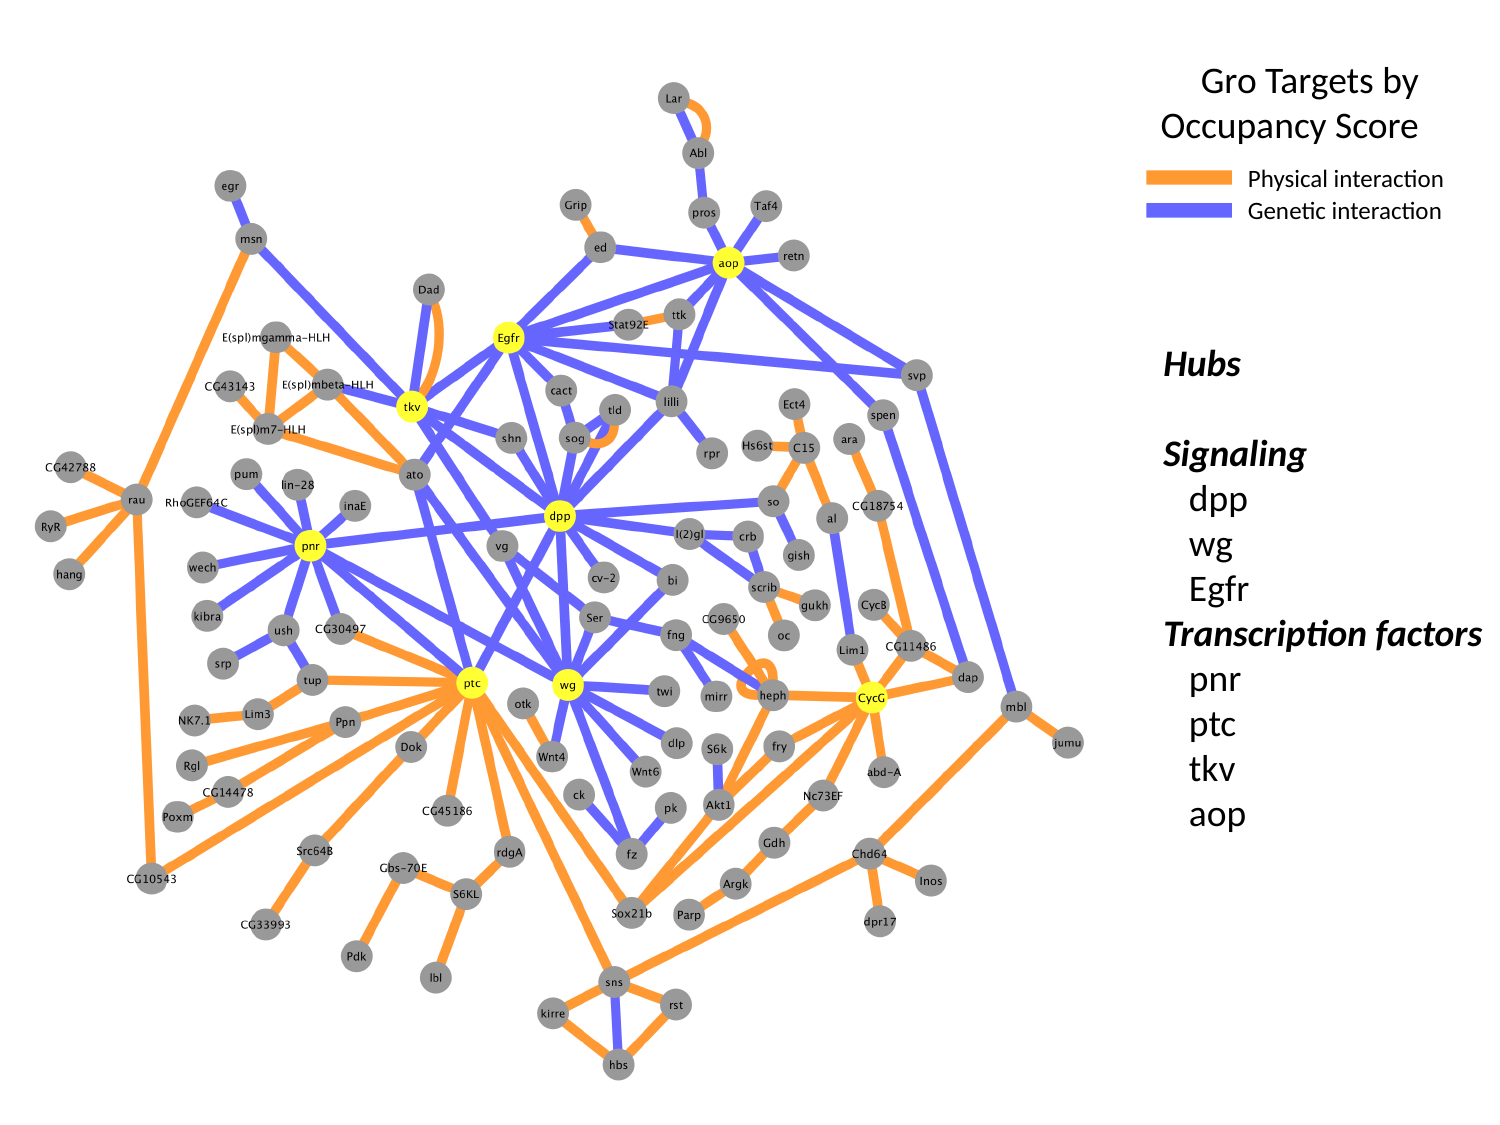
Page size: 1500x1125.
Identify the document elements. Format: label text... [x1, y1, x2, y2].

text_box Physical interaction [1233, 154, 1460, 200]
text_box Genetic interaction [1233, 186, 1458, 232]
text_box [1145, 169, 1233, 186]
text_box Hubs Signaling dpp wg Egfr Transcription factors pnr ptc tkv aop [1148, 331, 1498, 842]
picture [16, 51, 1092, 1107]
text_box Gro Targets by Occupancy Score [1045, 48, 1434, 154]
text_box [1145, 202, 1233, 219]
